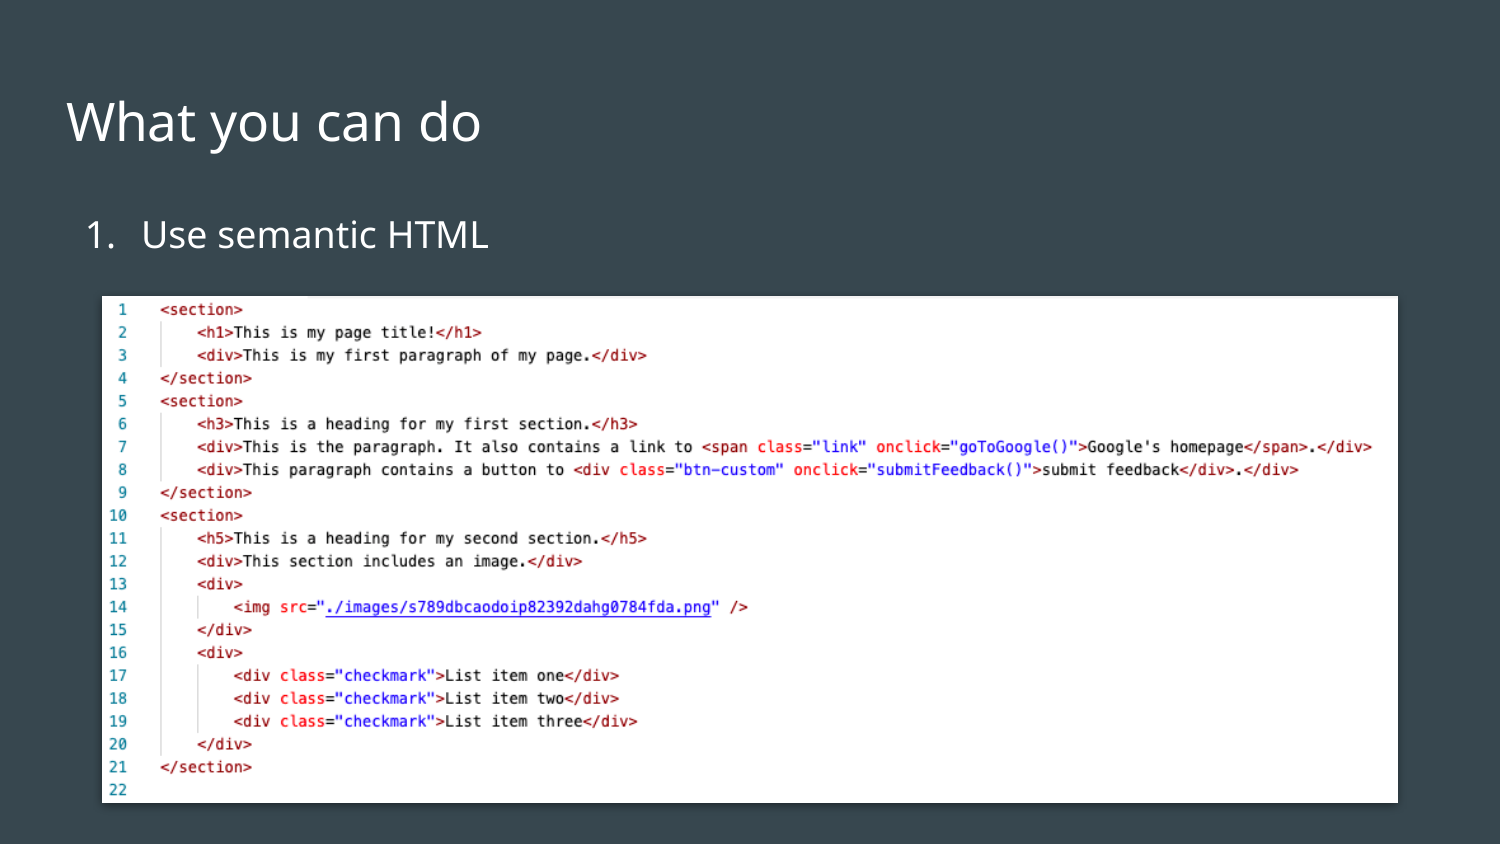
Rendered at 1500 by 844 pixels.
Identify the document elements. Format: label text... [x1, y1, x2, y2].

picture [102, 296, 1398, 804]
title What you can do [51, 72, 1449, 167]
list Use semantic HTML [51, 189, 1449, 750]
